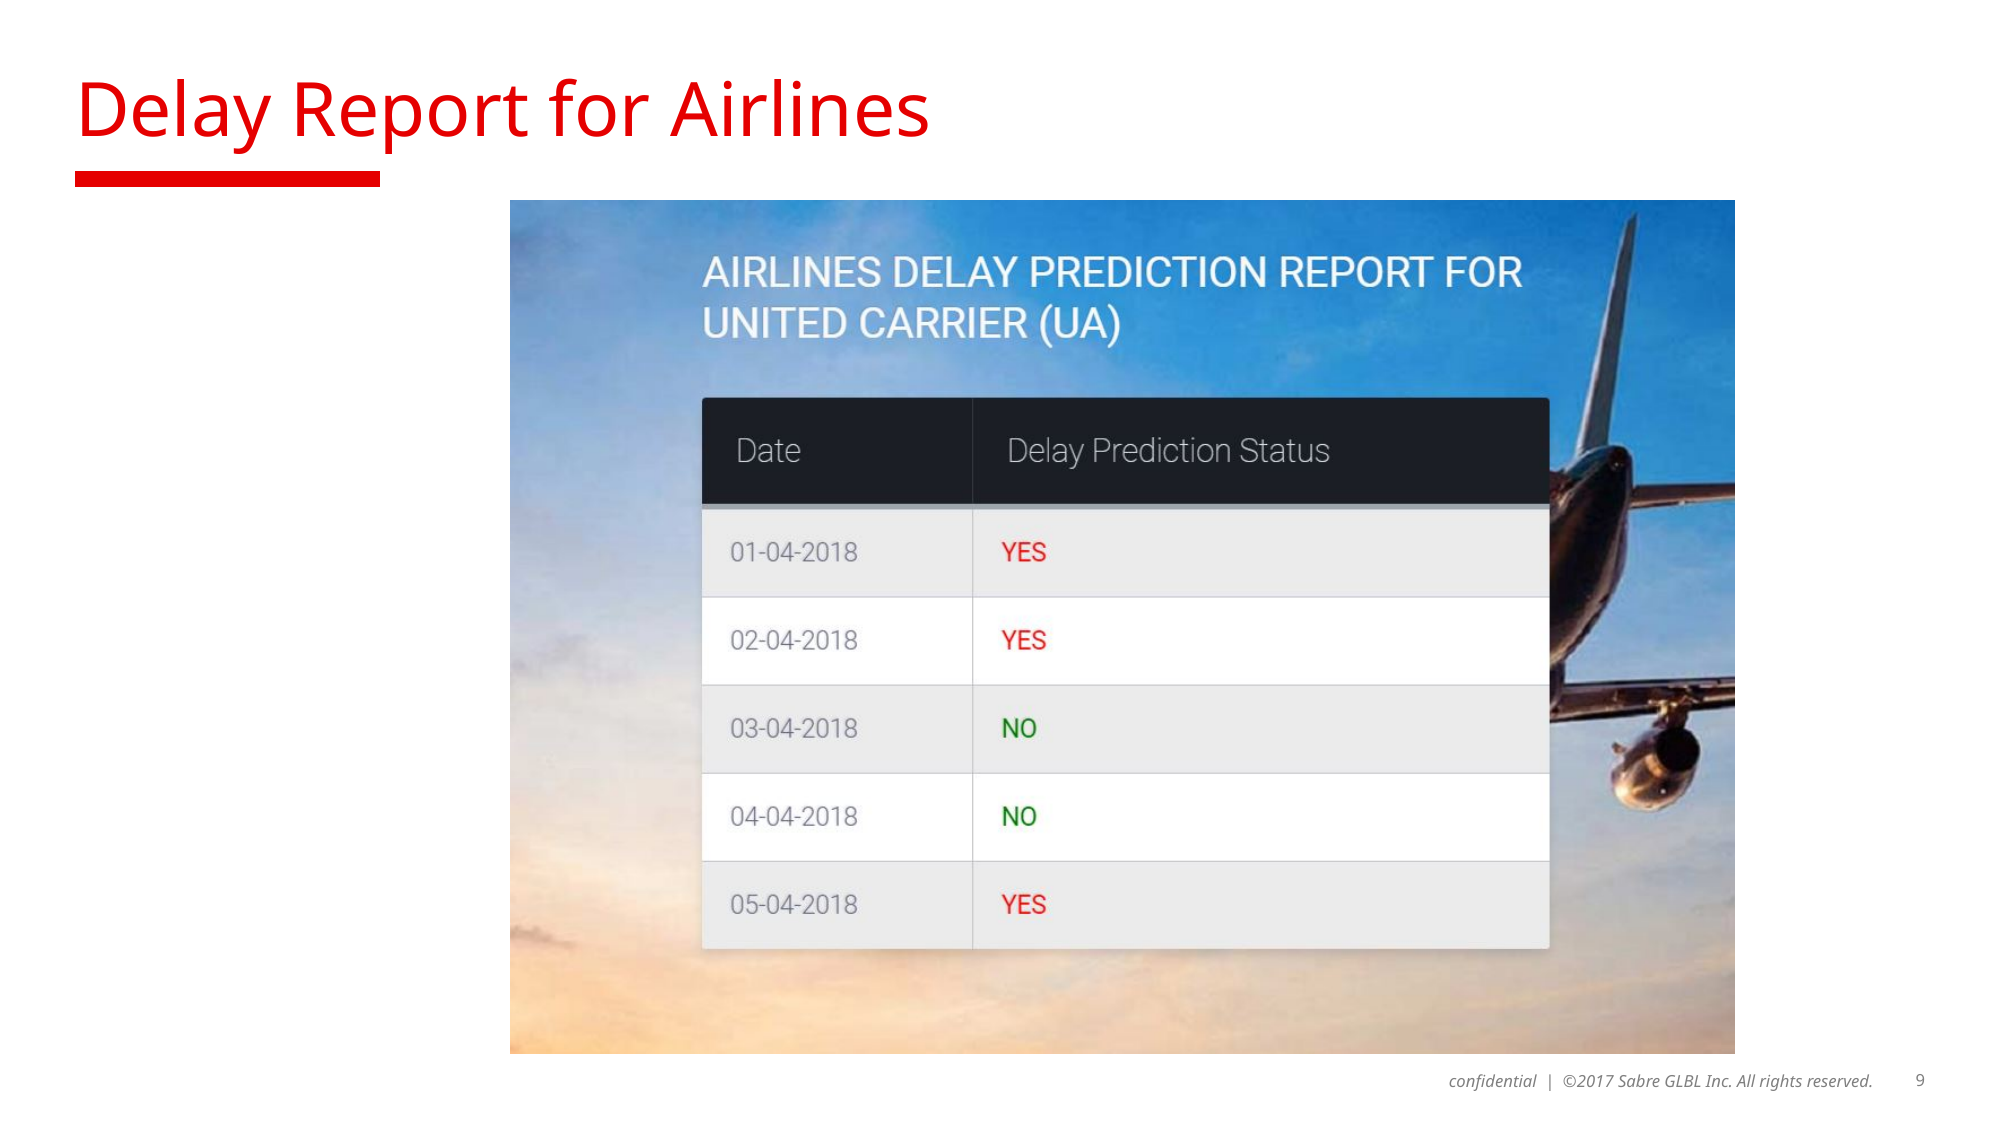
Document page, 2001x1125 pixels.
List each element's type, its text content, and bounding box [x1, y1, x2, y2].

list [510, 200, 1735, 1054]
title Delay Report for Airlines [75, 71, 1925, 154]
